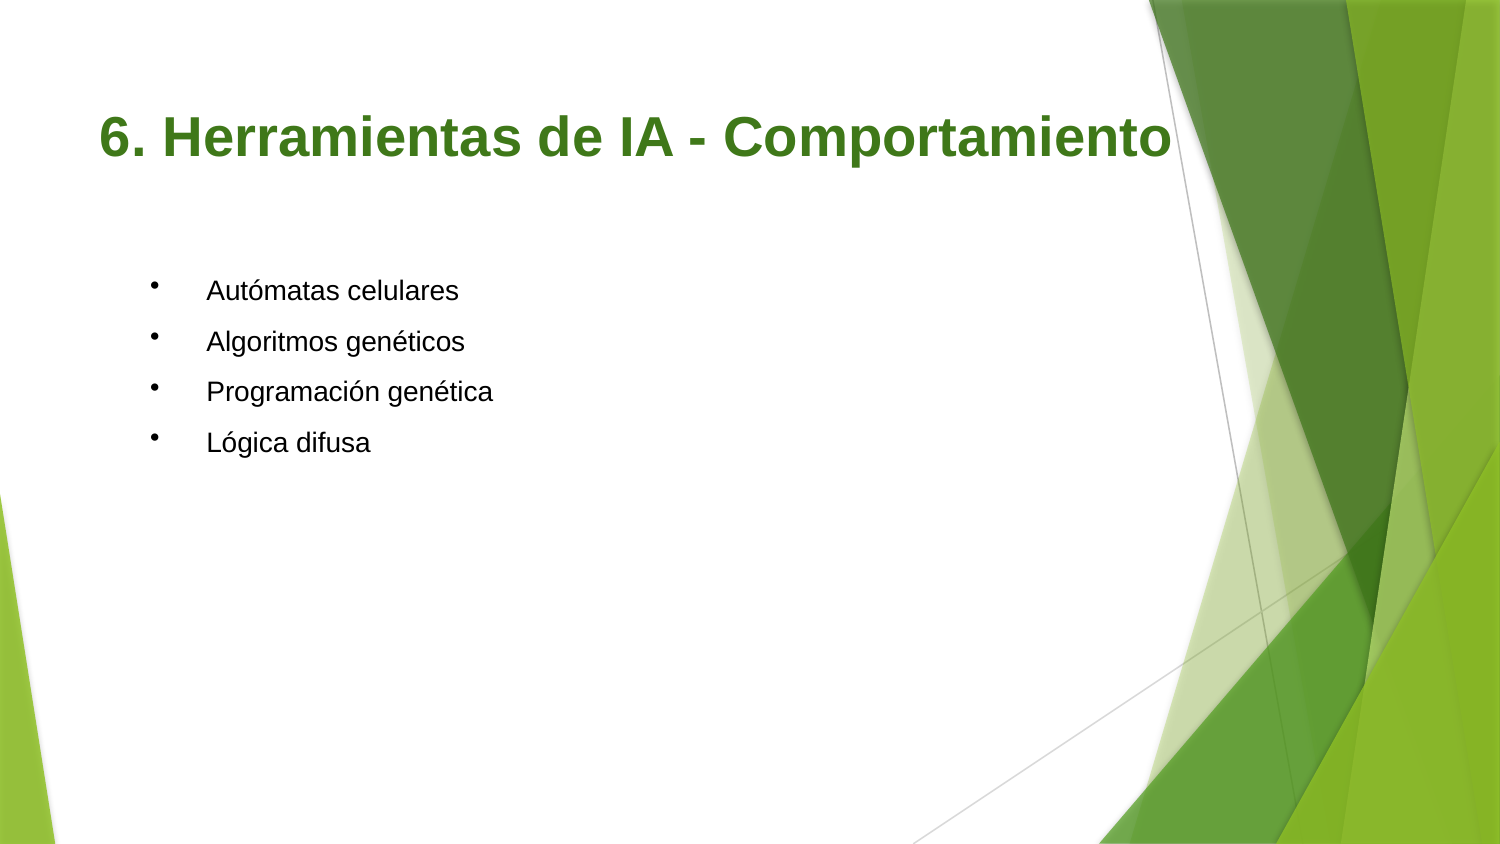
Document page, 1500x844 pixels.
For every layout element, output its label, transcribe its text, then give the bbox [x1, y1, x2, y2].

text_box 6. Herramientas de IA - Comportamiento [99, 99, 1426, 168]
text_box Autómatas celulares Algoritmos genéticos Programación genética Lógica difusa [150, 204, 1400, 464]
